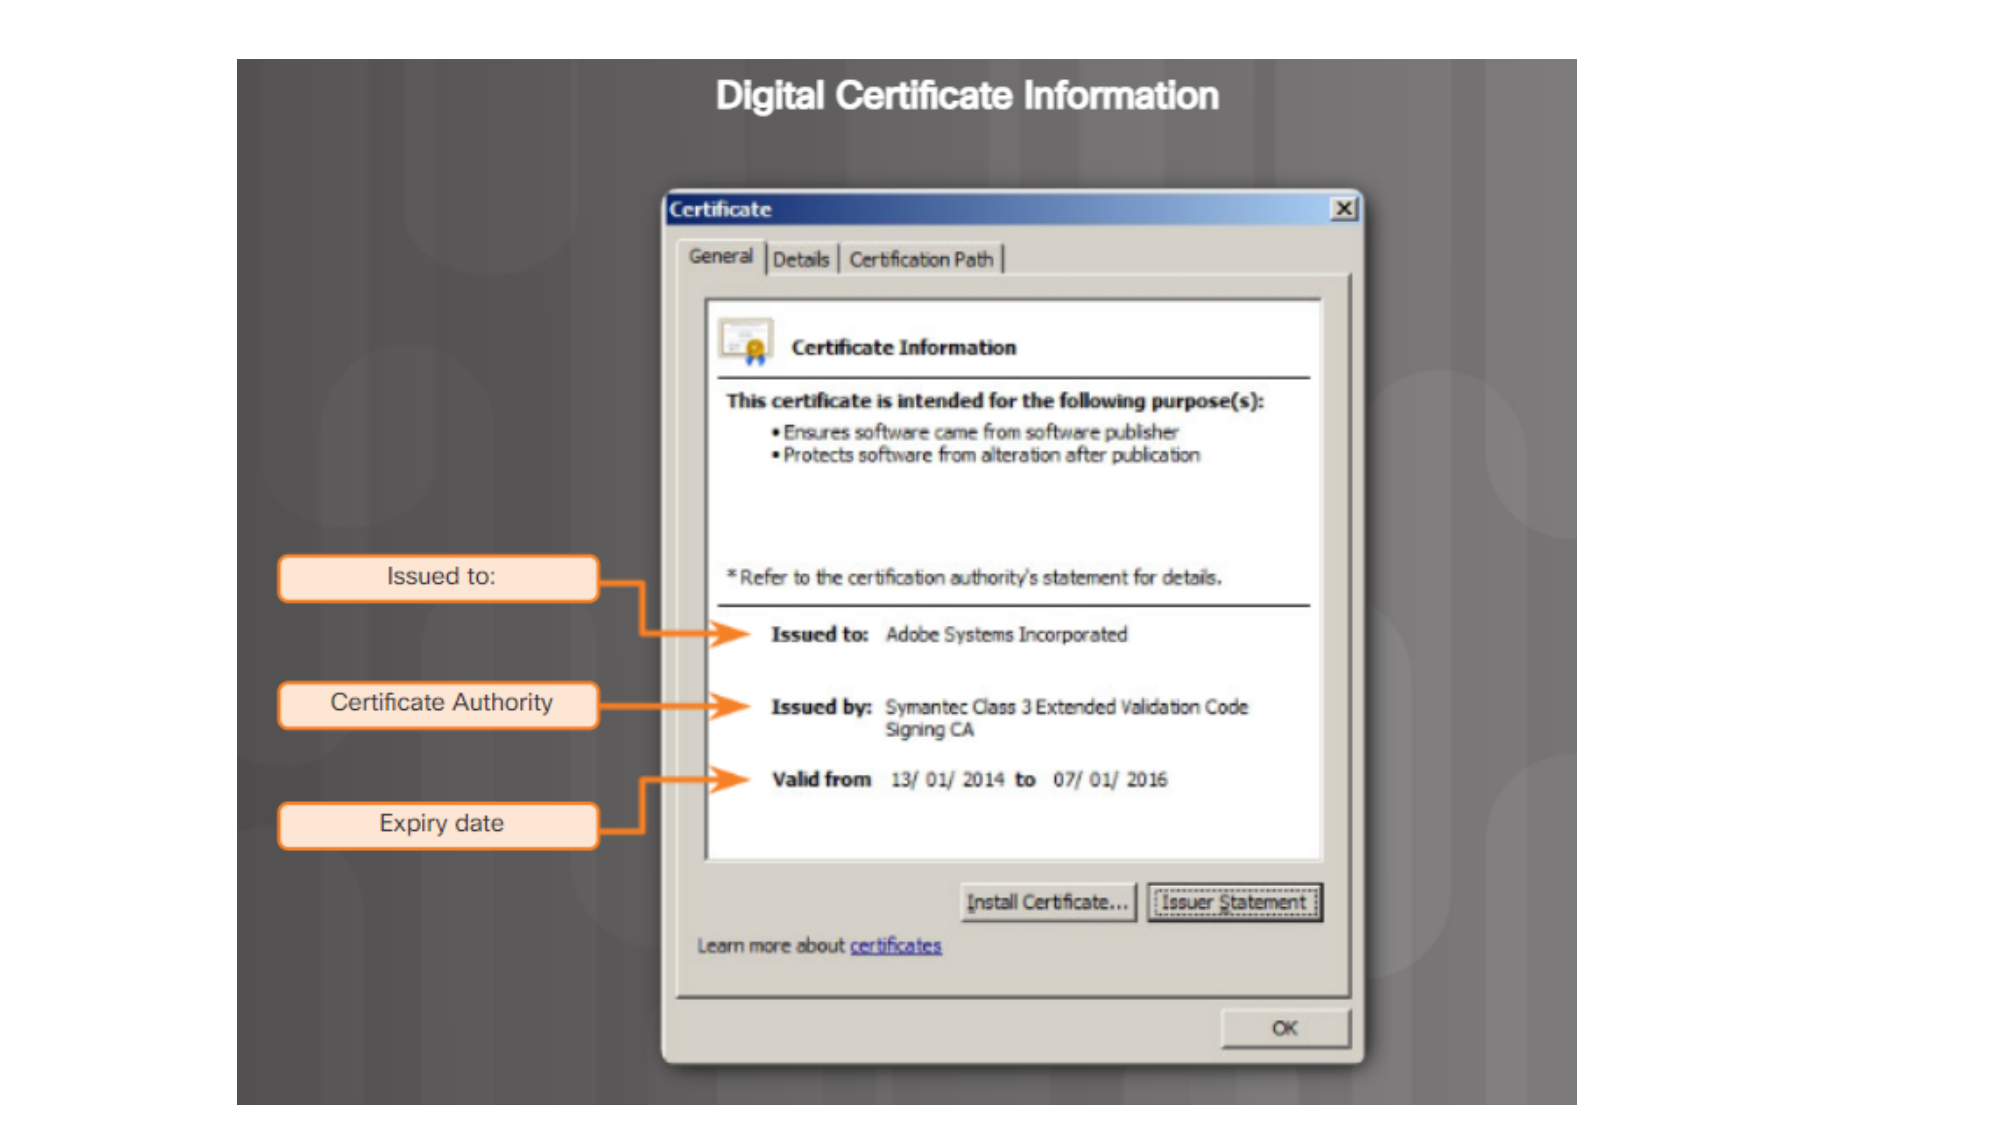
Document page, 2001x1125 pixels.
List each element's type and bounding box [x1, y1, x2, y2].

list [237, 59, 1577, 1105]
